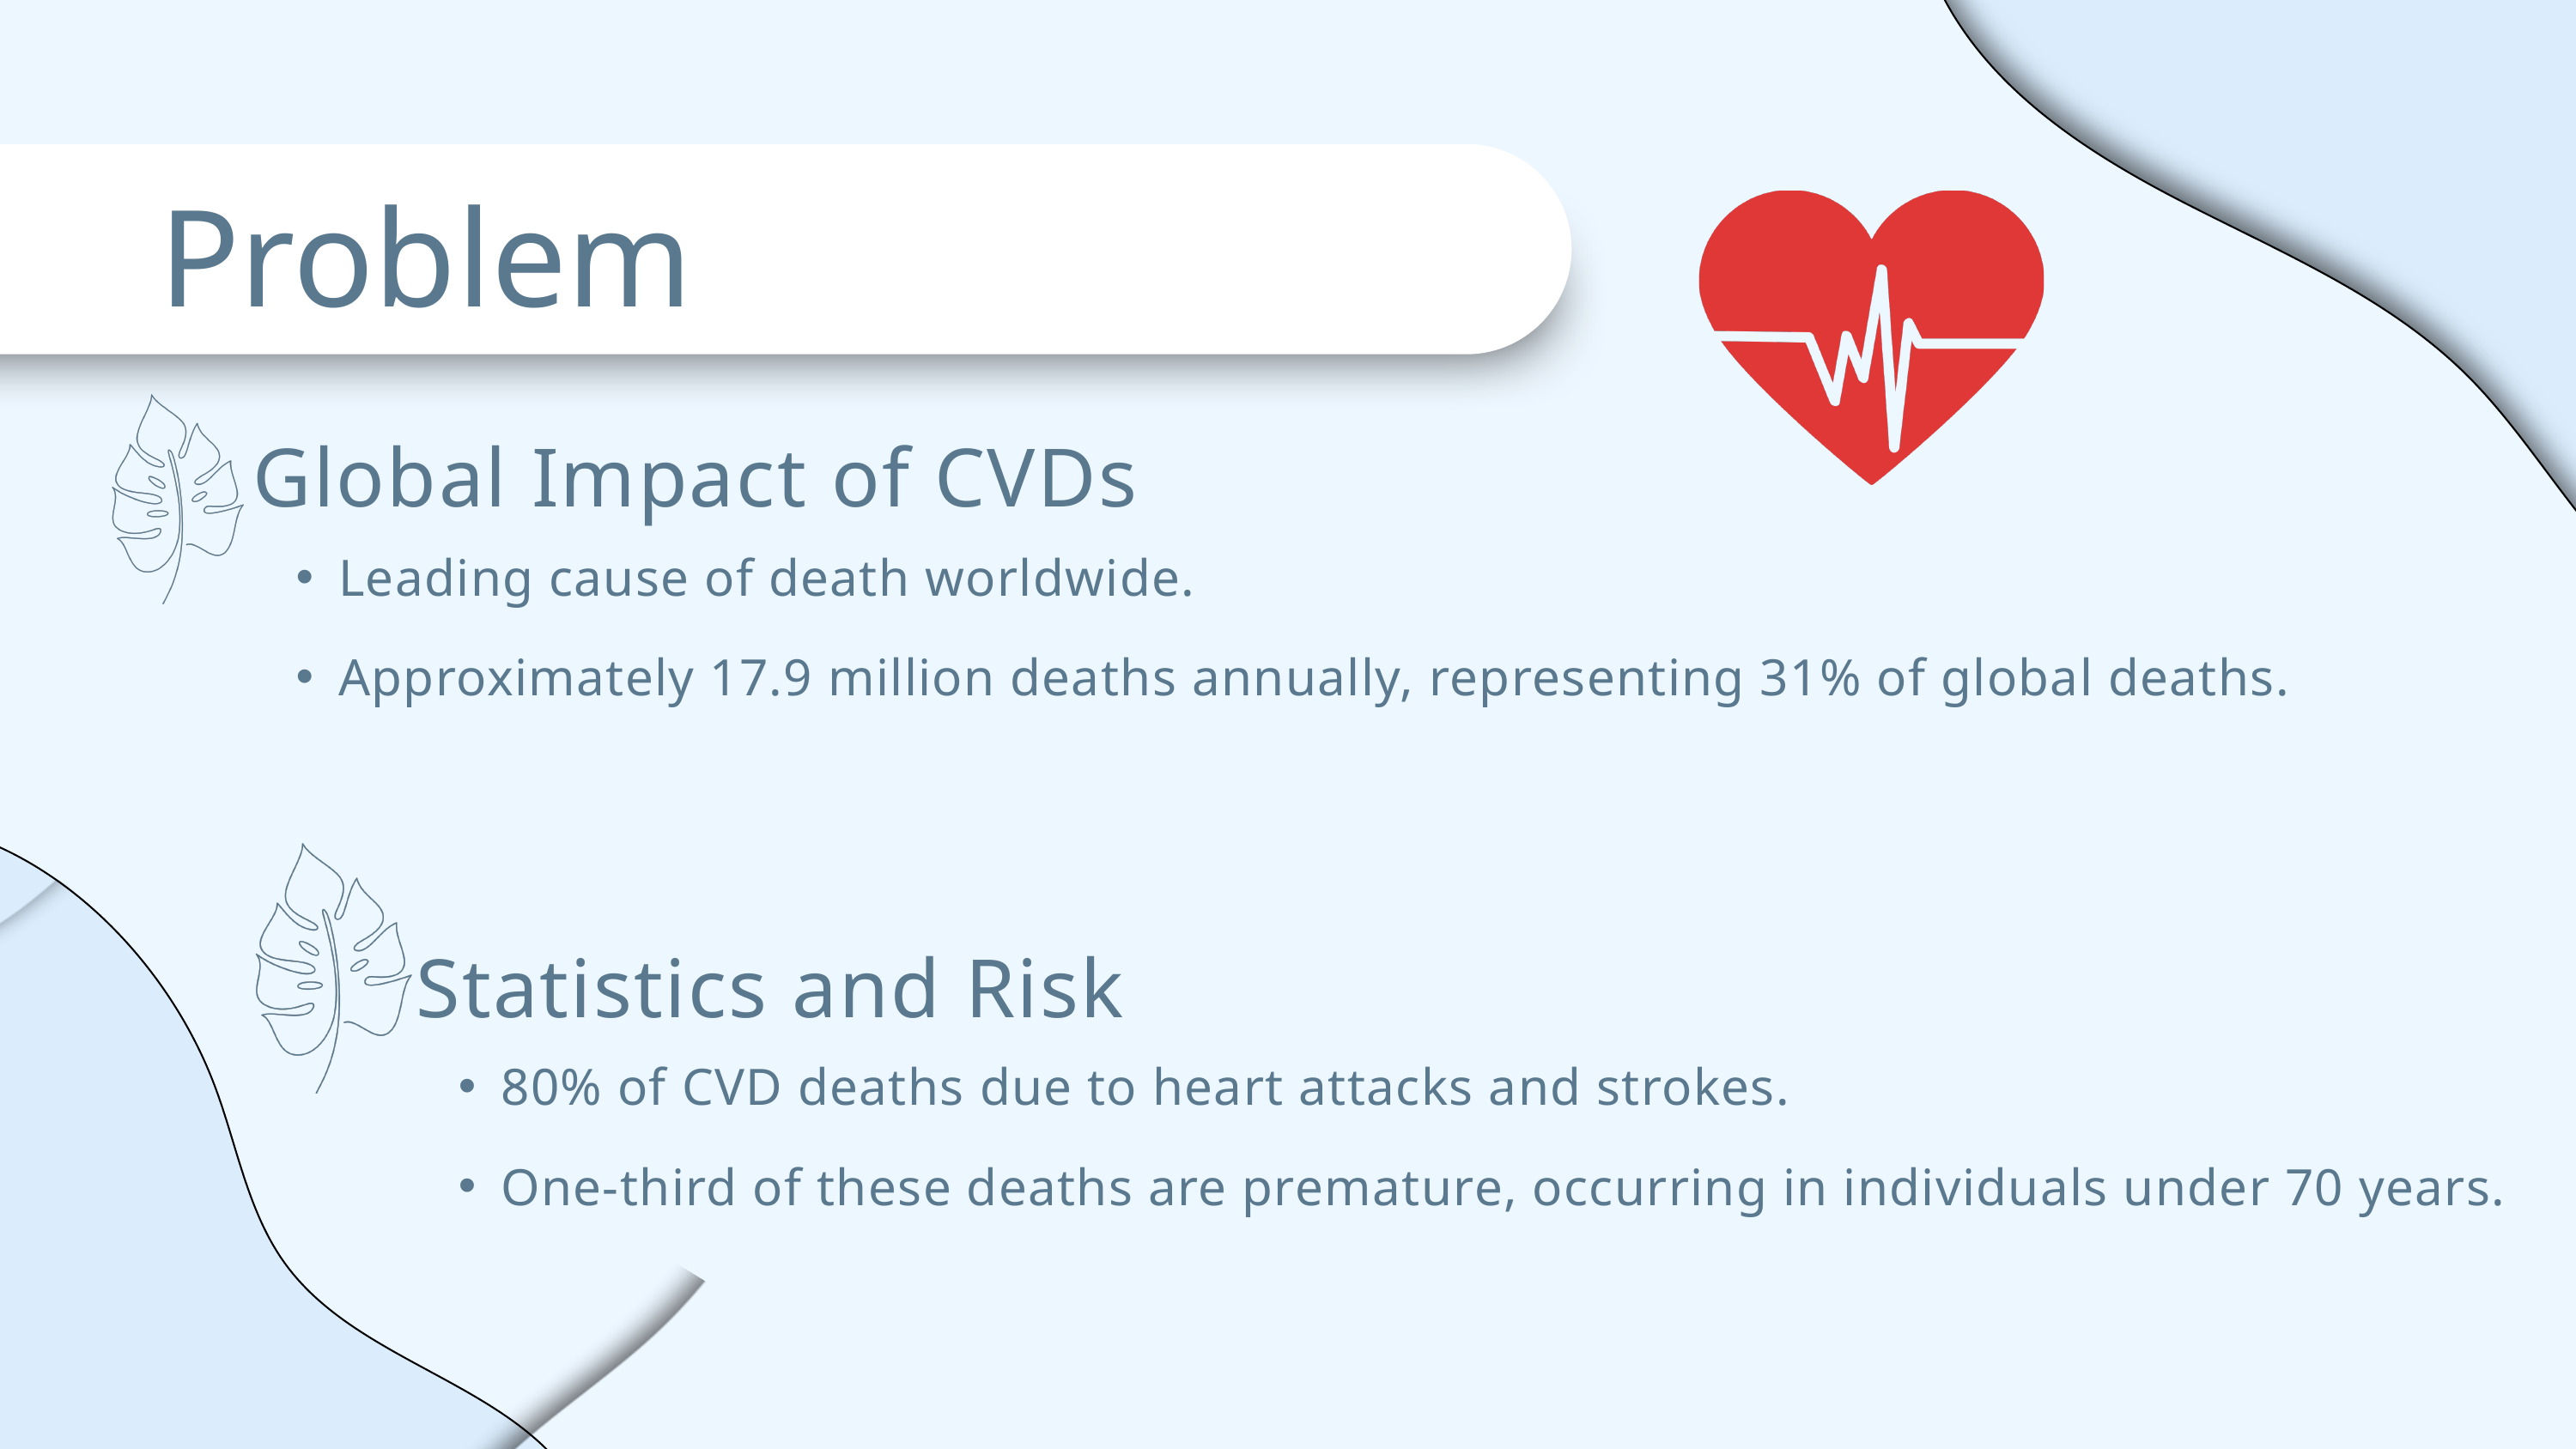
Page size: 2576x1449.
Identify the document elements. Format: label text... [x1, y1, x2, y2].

text_box Statistics and Risk [512, 873, 1771, 1016]
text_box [0, 143, 1572, 355]
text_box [1906, 0, 2576, 646]
text_box [0, 364, 253, 410]
picture [509, 1315, 803, 1449]
text_box 80% of CVD deaths due to heart attacks and strokes. One-third of these deaths are premature, occurring in individuals under 70 years. [512, 1016, 2567, 1315]
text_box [0, 813, 509, 1449]
text_box Leading cause of death worldwide. Approximately 17.9 million deaths annually, representing 31% of global deaths. [253, 506, 2404, 805]
text_box [1698, 191, 1901, 485]
text_box [110, 394, 244, 604]
text_box Global Impact of CVDs [253, 362, 1608, 506]
text_box [0, 106, 1608, 362]
